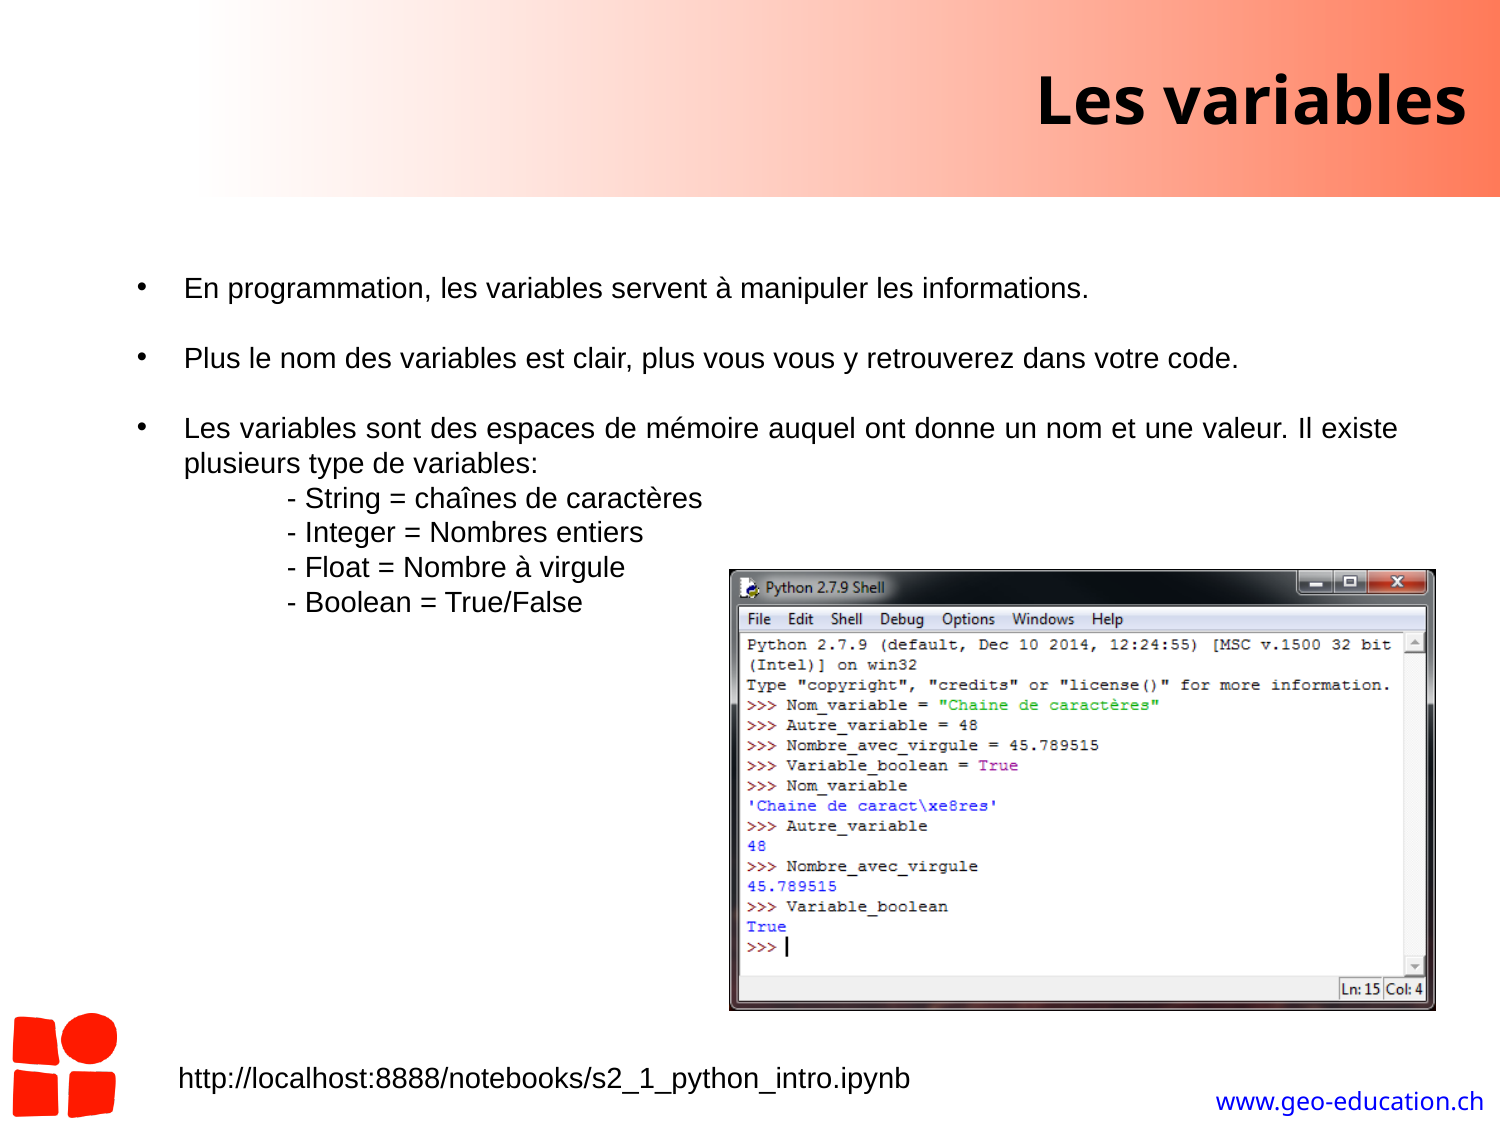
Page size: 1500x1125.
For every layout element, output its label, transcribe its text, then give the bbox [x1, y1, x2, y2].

title Les variables [196, 0, 1500, 197]
picture [12, 1013, 117, 1118]
text_box http://localhost:8888/notebooks/s2_1_python_intro.ipynb [163, 1052, 936, 1102]
text_box En programmation, les variables servent à manipuler les informations. Plus le nom des variables est clair, plus vous vous y retrouverez dans votre code. Les variables sont des espaces de mémoire auquel ont donne un nom et une valeur. Il existe plusieurs type de variables: - String = chaînes de caractères - Integer = Nombres entiers - Float = Nombre à virgule - Boolean = True/False [122, 261, 1415, 656]
picture [729, 569, 1436, 1011]
